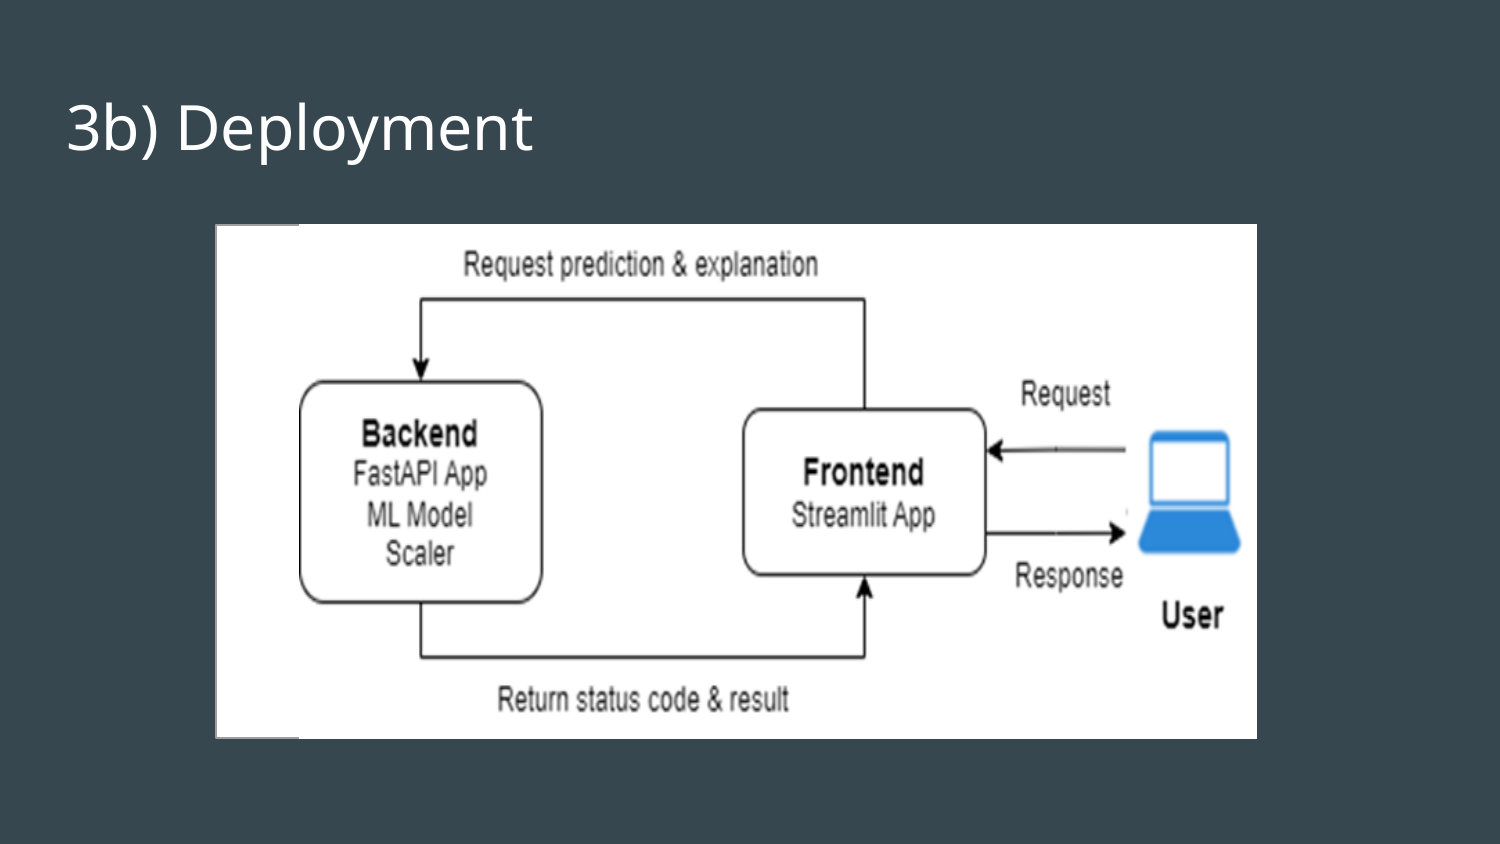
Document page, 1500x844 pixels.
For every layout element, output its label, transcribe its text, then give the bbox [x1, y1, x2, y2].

picture [299, 224, 1257, 739]
text_box [216, 224, 298, 739]
title 3b) Deployment [51, 72, 1449, 167]
